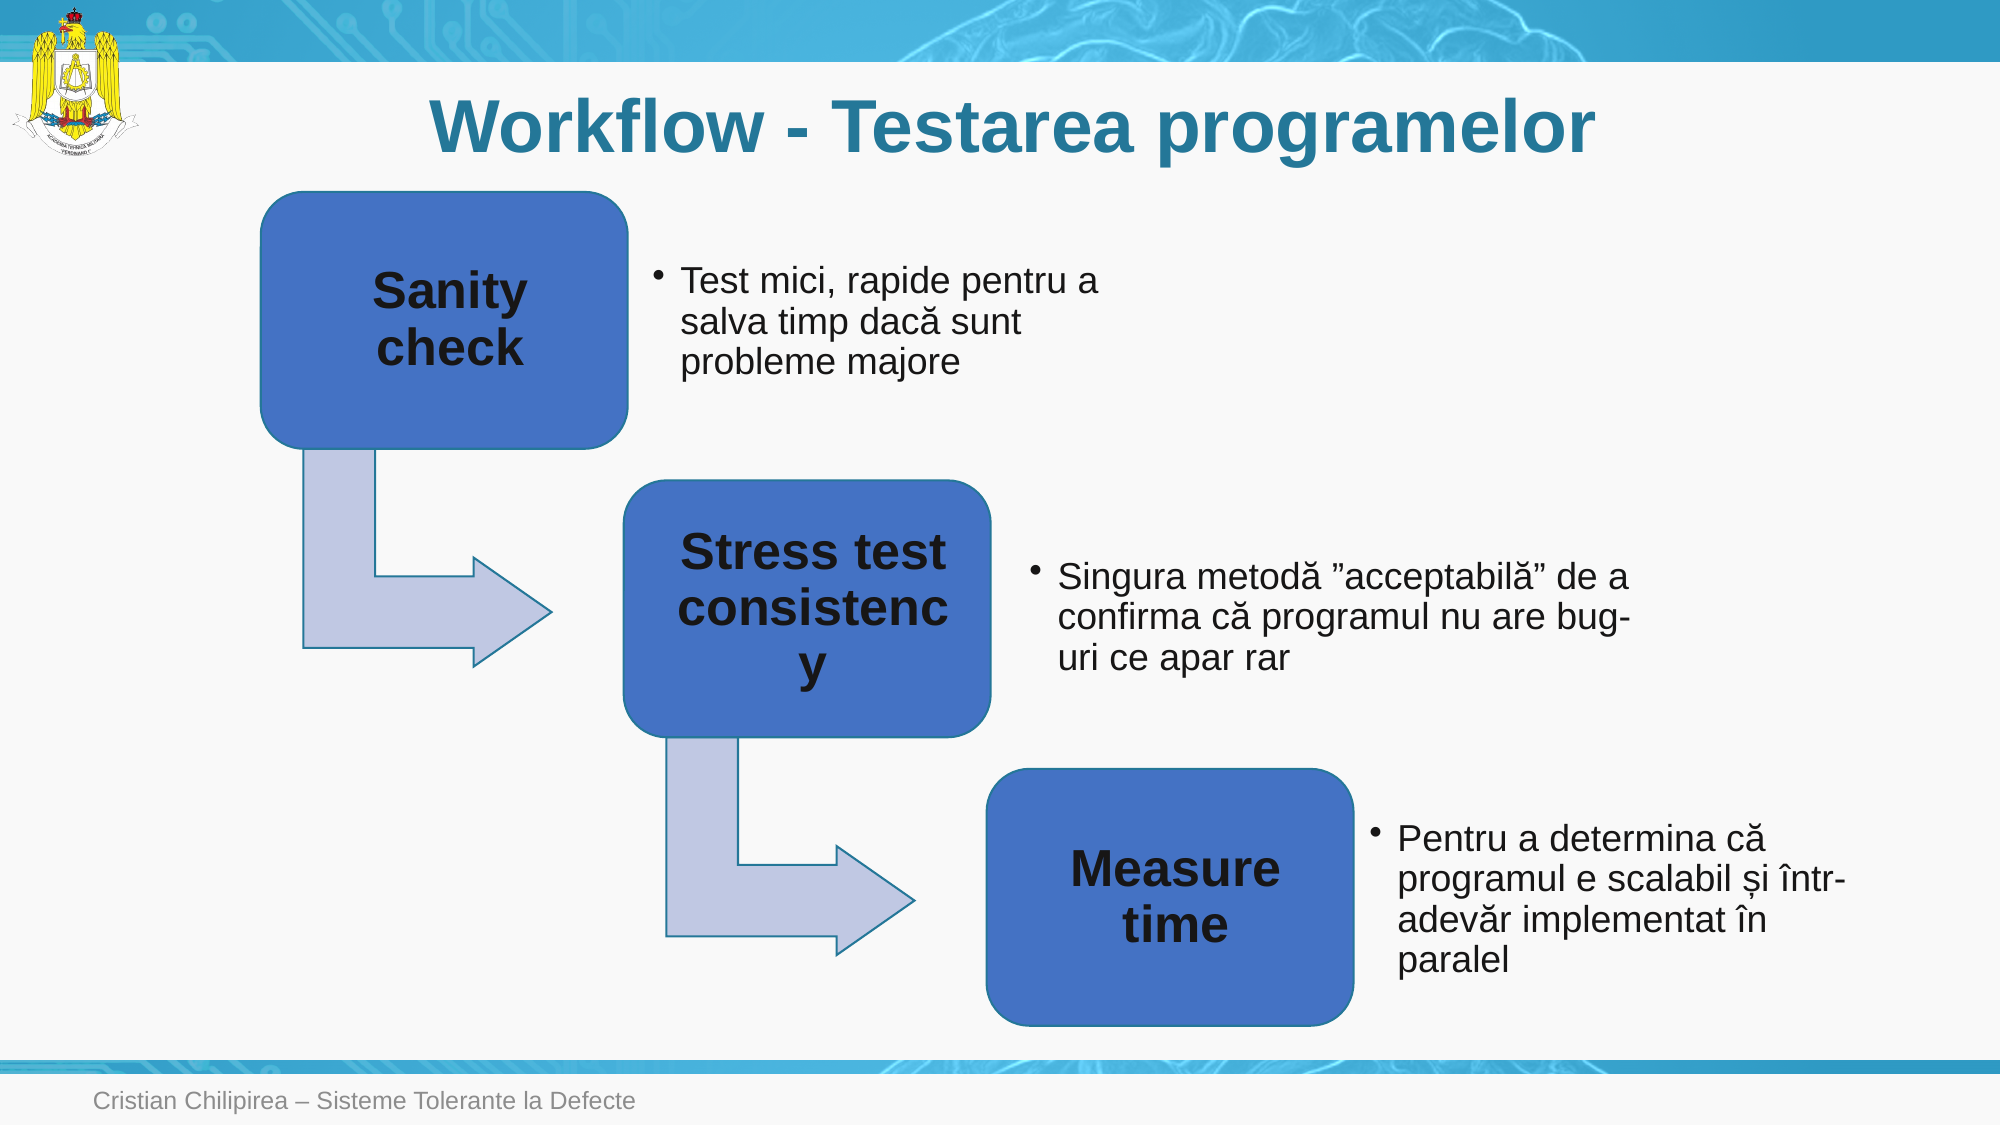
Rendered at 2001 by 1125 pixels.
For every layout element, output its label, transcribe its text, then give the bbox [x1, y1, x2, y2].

picture [0, 1060, 2000, 1074]
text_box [137, 187, 1863, 1031]
picture [0, 0, 2000, 156]
title Workflow - Testarea programelor [150, 76, 1876, 180]
footer Cristian Chilipirea – Sisteme Tolerante la Defecte [77, 1073, 1338, 1125]
